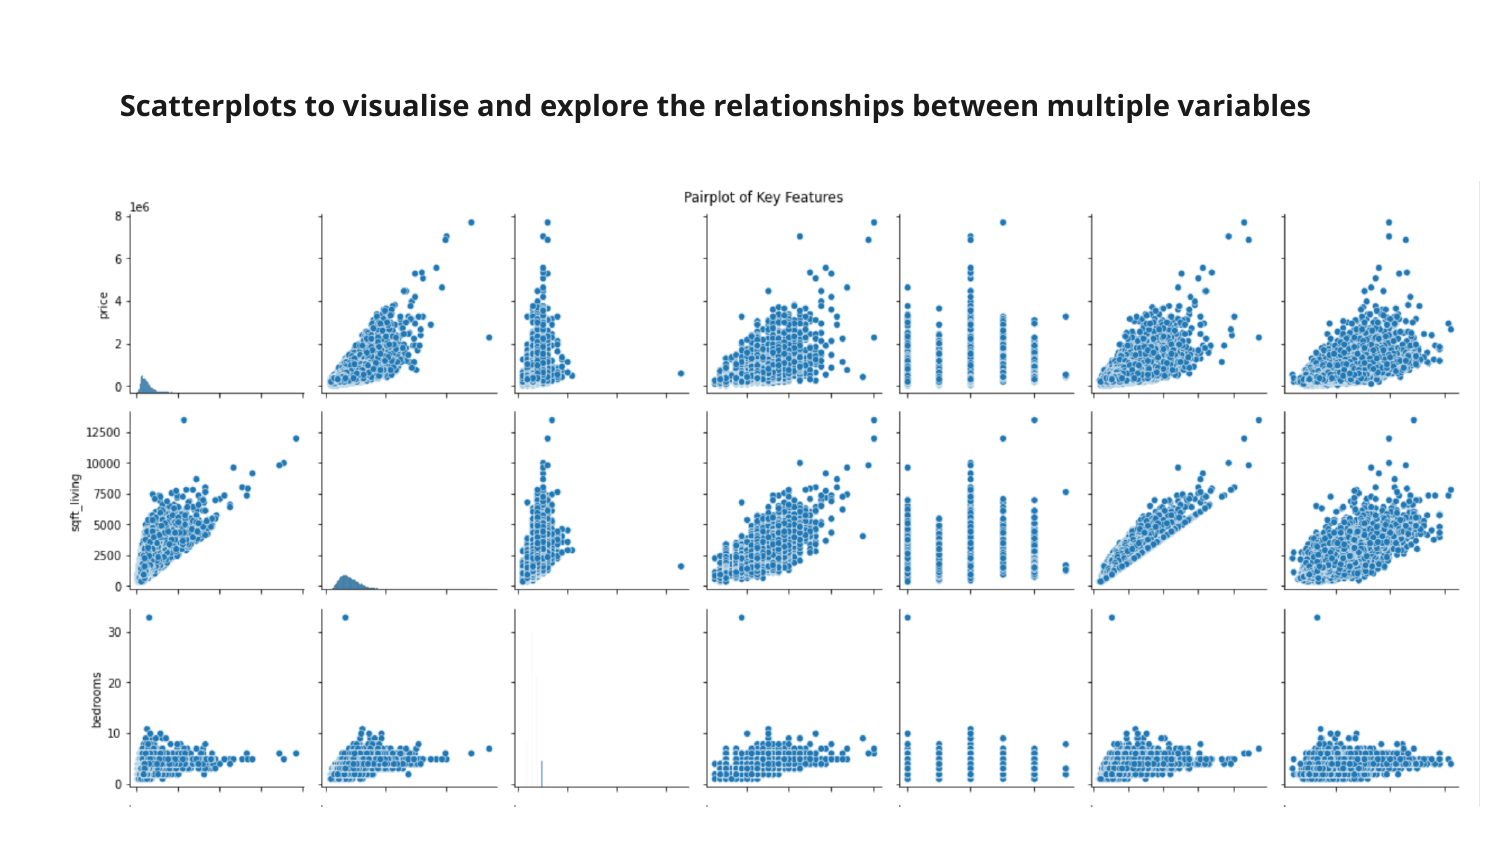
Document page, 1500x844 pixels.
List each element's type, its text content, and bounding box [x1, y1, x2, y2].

picture [25, 181, 1480, 808]
title Scatterplots to visualise and explore the relationships between multiple variables [108, 20, 1390, 180]
